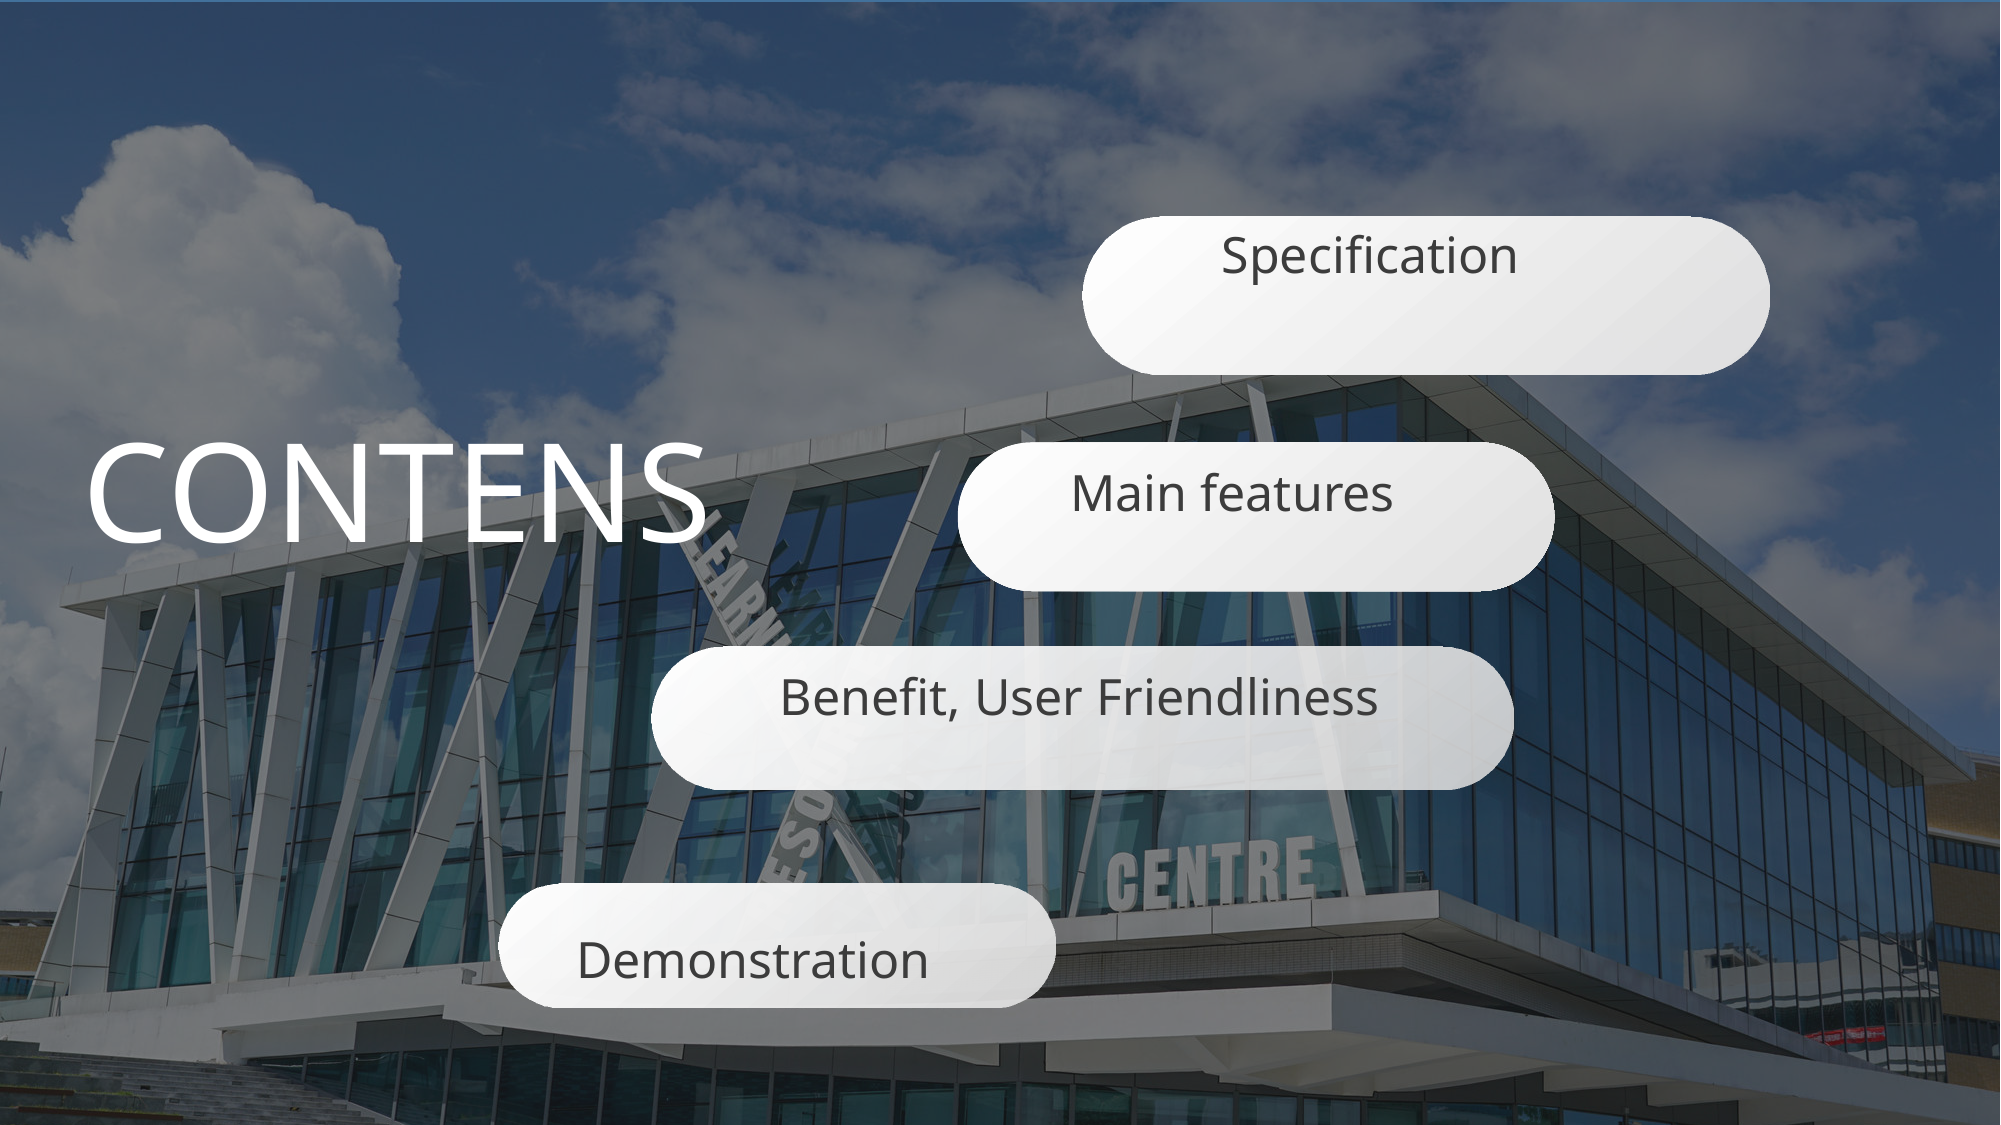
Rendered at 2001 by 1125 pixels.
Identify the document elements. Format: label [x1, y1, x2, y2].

text_box [498, 883, 1056, 1008]
text_box [651, 646, 1514, 790]
picture [0, 0, 2000, 1125]
text_box [957, 442, 1555, 591]
text_box [1082, 216, 1780, 375]
